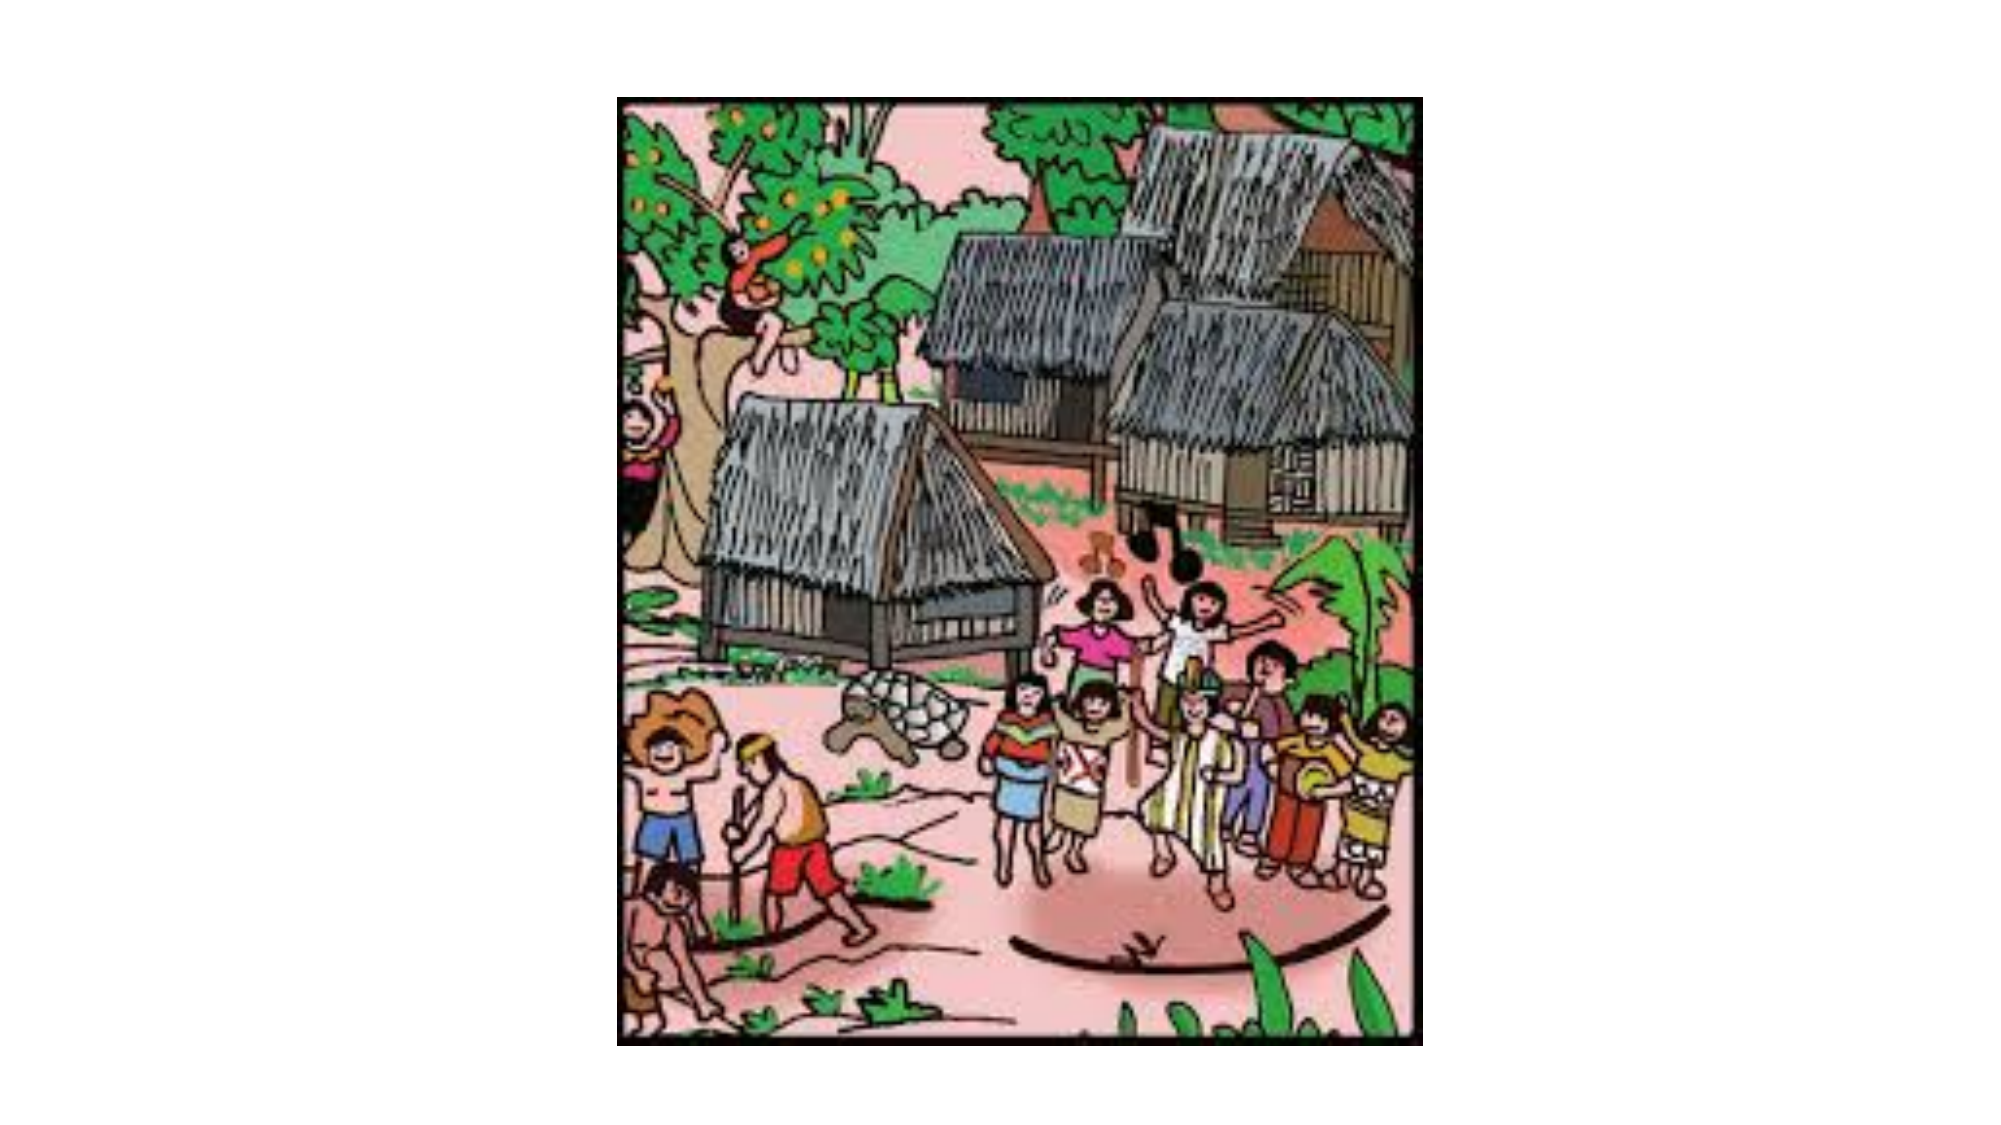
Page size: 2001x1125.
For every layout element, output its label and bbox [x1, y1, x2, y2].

picture [617, 97, 1423, 1047]
